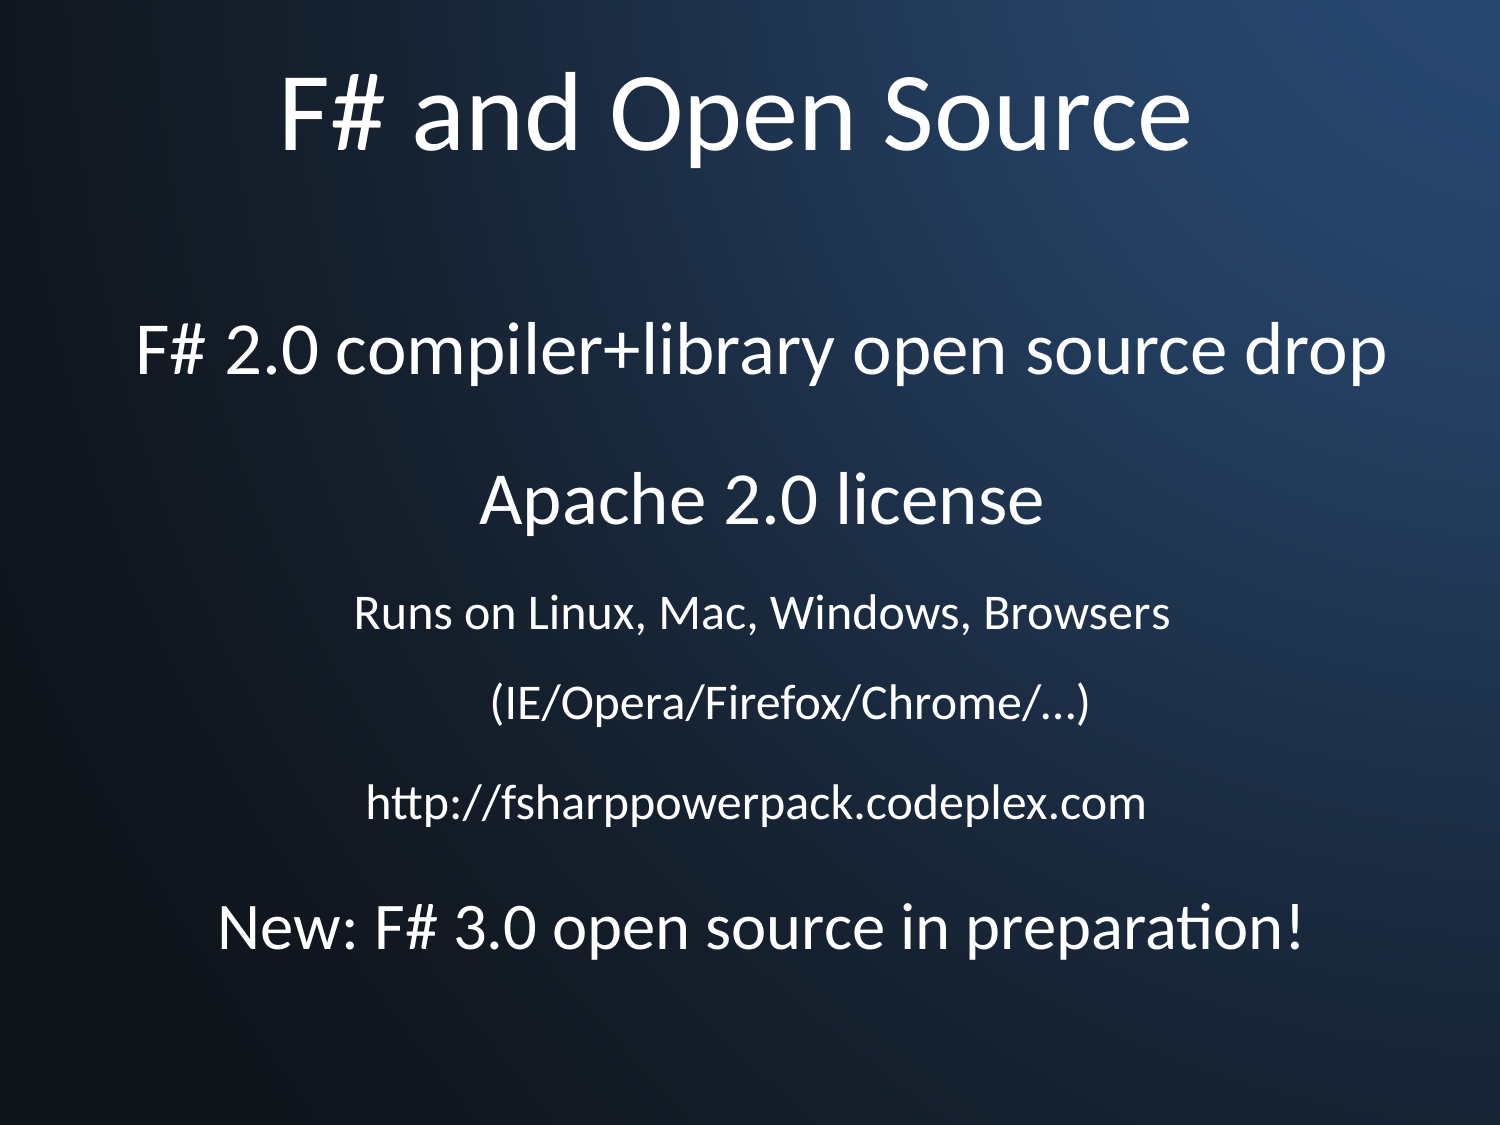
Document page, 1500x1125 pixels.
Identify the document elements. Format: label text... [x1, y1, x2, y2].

picture [0, 0, 1500, 1125]
list F# 2.0 compiler+library open source drop Apache 2.0 license Runs on Linux, Mac, Windows, Browsers (IE/Opera/Firefox/Chrome/…) http://fsharppowerpack.codeplex.com New: F# 3.0 open source in preparation! [101, 363, 1423, 598]
title F# and Open Source [49, 30, 1425, 213]
text_box [103, 246, 1425, 481]
